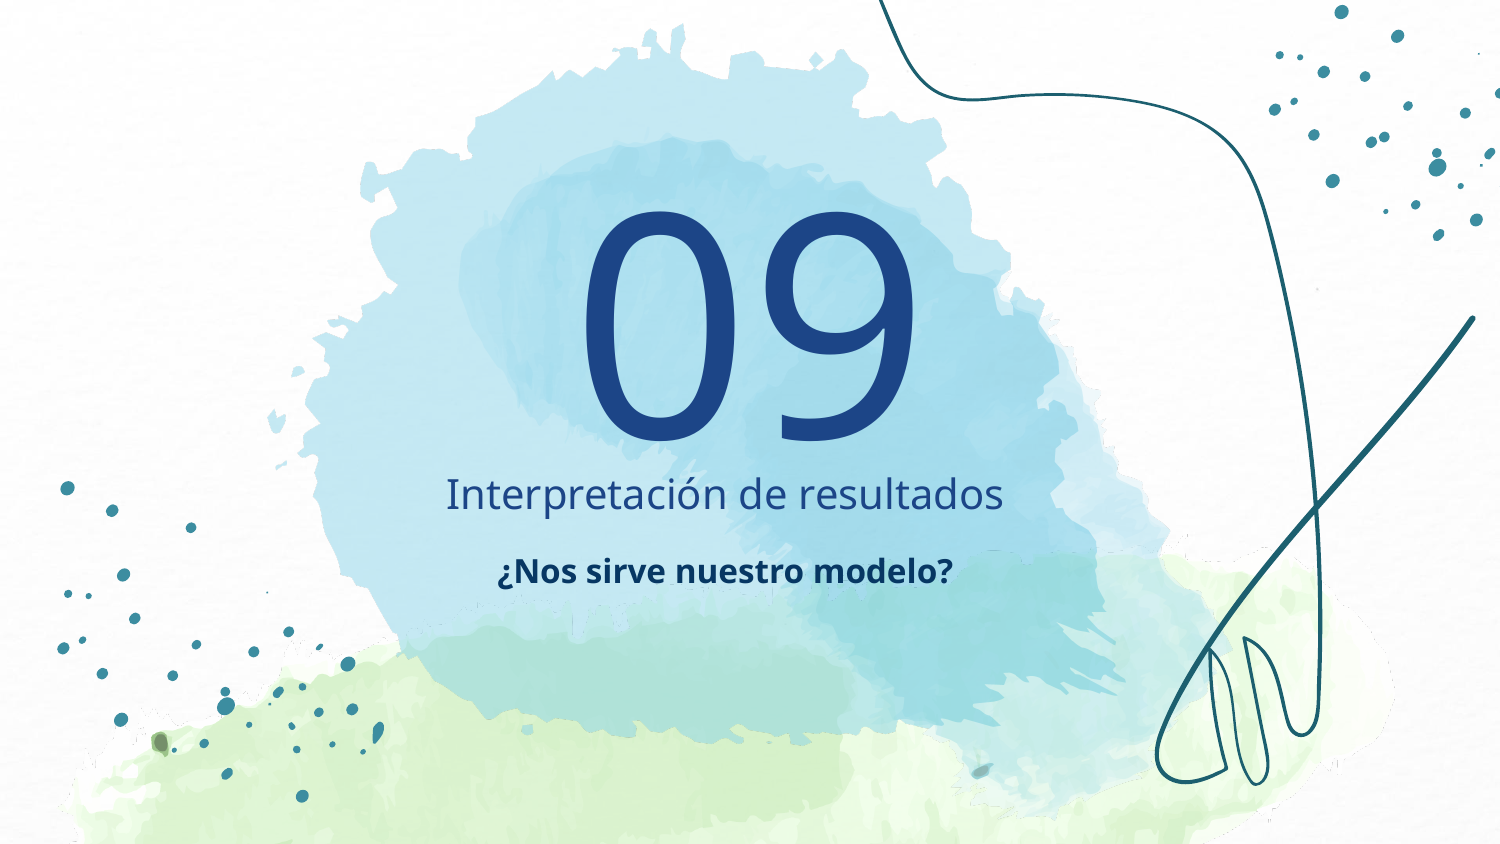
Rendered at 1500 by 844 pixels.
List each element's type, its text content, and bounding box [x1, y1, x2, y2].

picture [1159, 653, 1224, 780]
title Interpretación de resultados [409, 427, 1042, 558]
subtitle ¿Nos sirve nuestro modelo? [409, 558, 1042, 641]
title 09 [434, 166, 1066, 461]
picture [0, 0, 1500, 844]
picture [1211, 516, 1318, 783]
